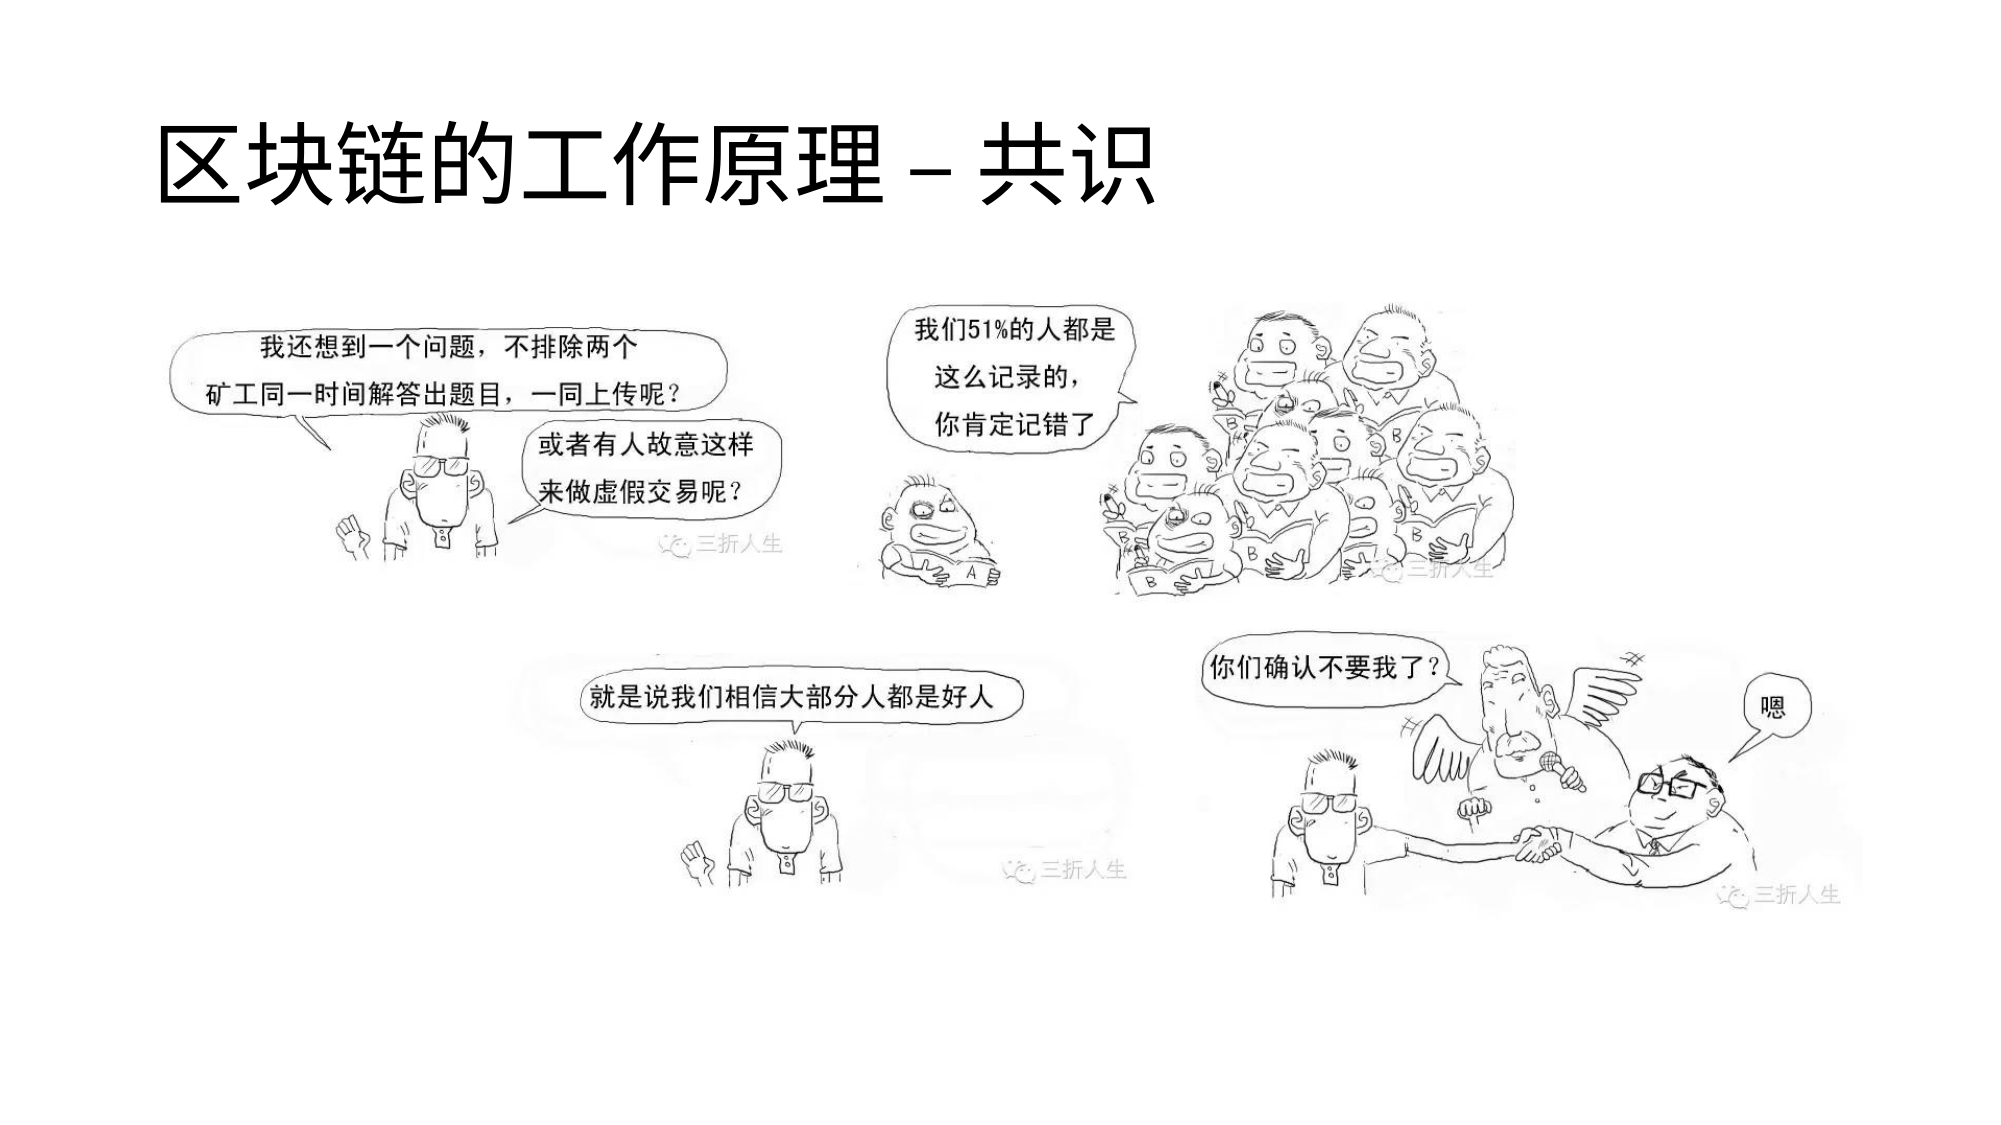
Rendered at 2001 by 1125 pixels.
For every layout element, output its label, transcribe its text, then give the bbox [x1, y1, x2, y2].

picture [1195, 628, 1863, 929]
picture [482, 653, 1149, 904]
picture [849, 302, 1516, 603]
picture [137, 327, 805, 578]
title 区块链的工作原理 – 共识 [137, 59, 1863, 278]
